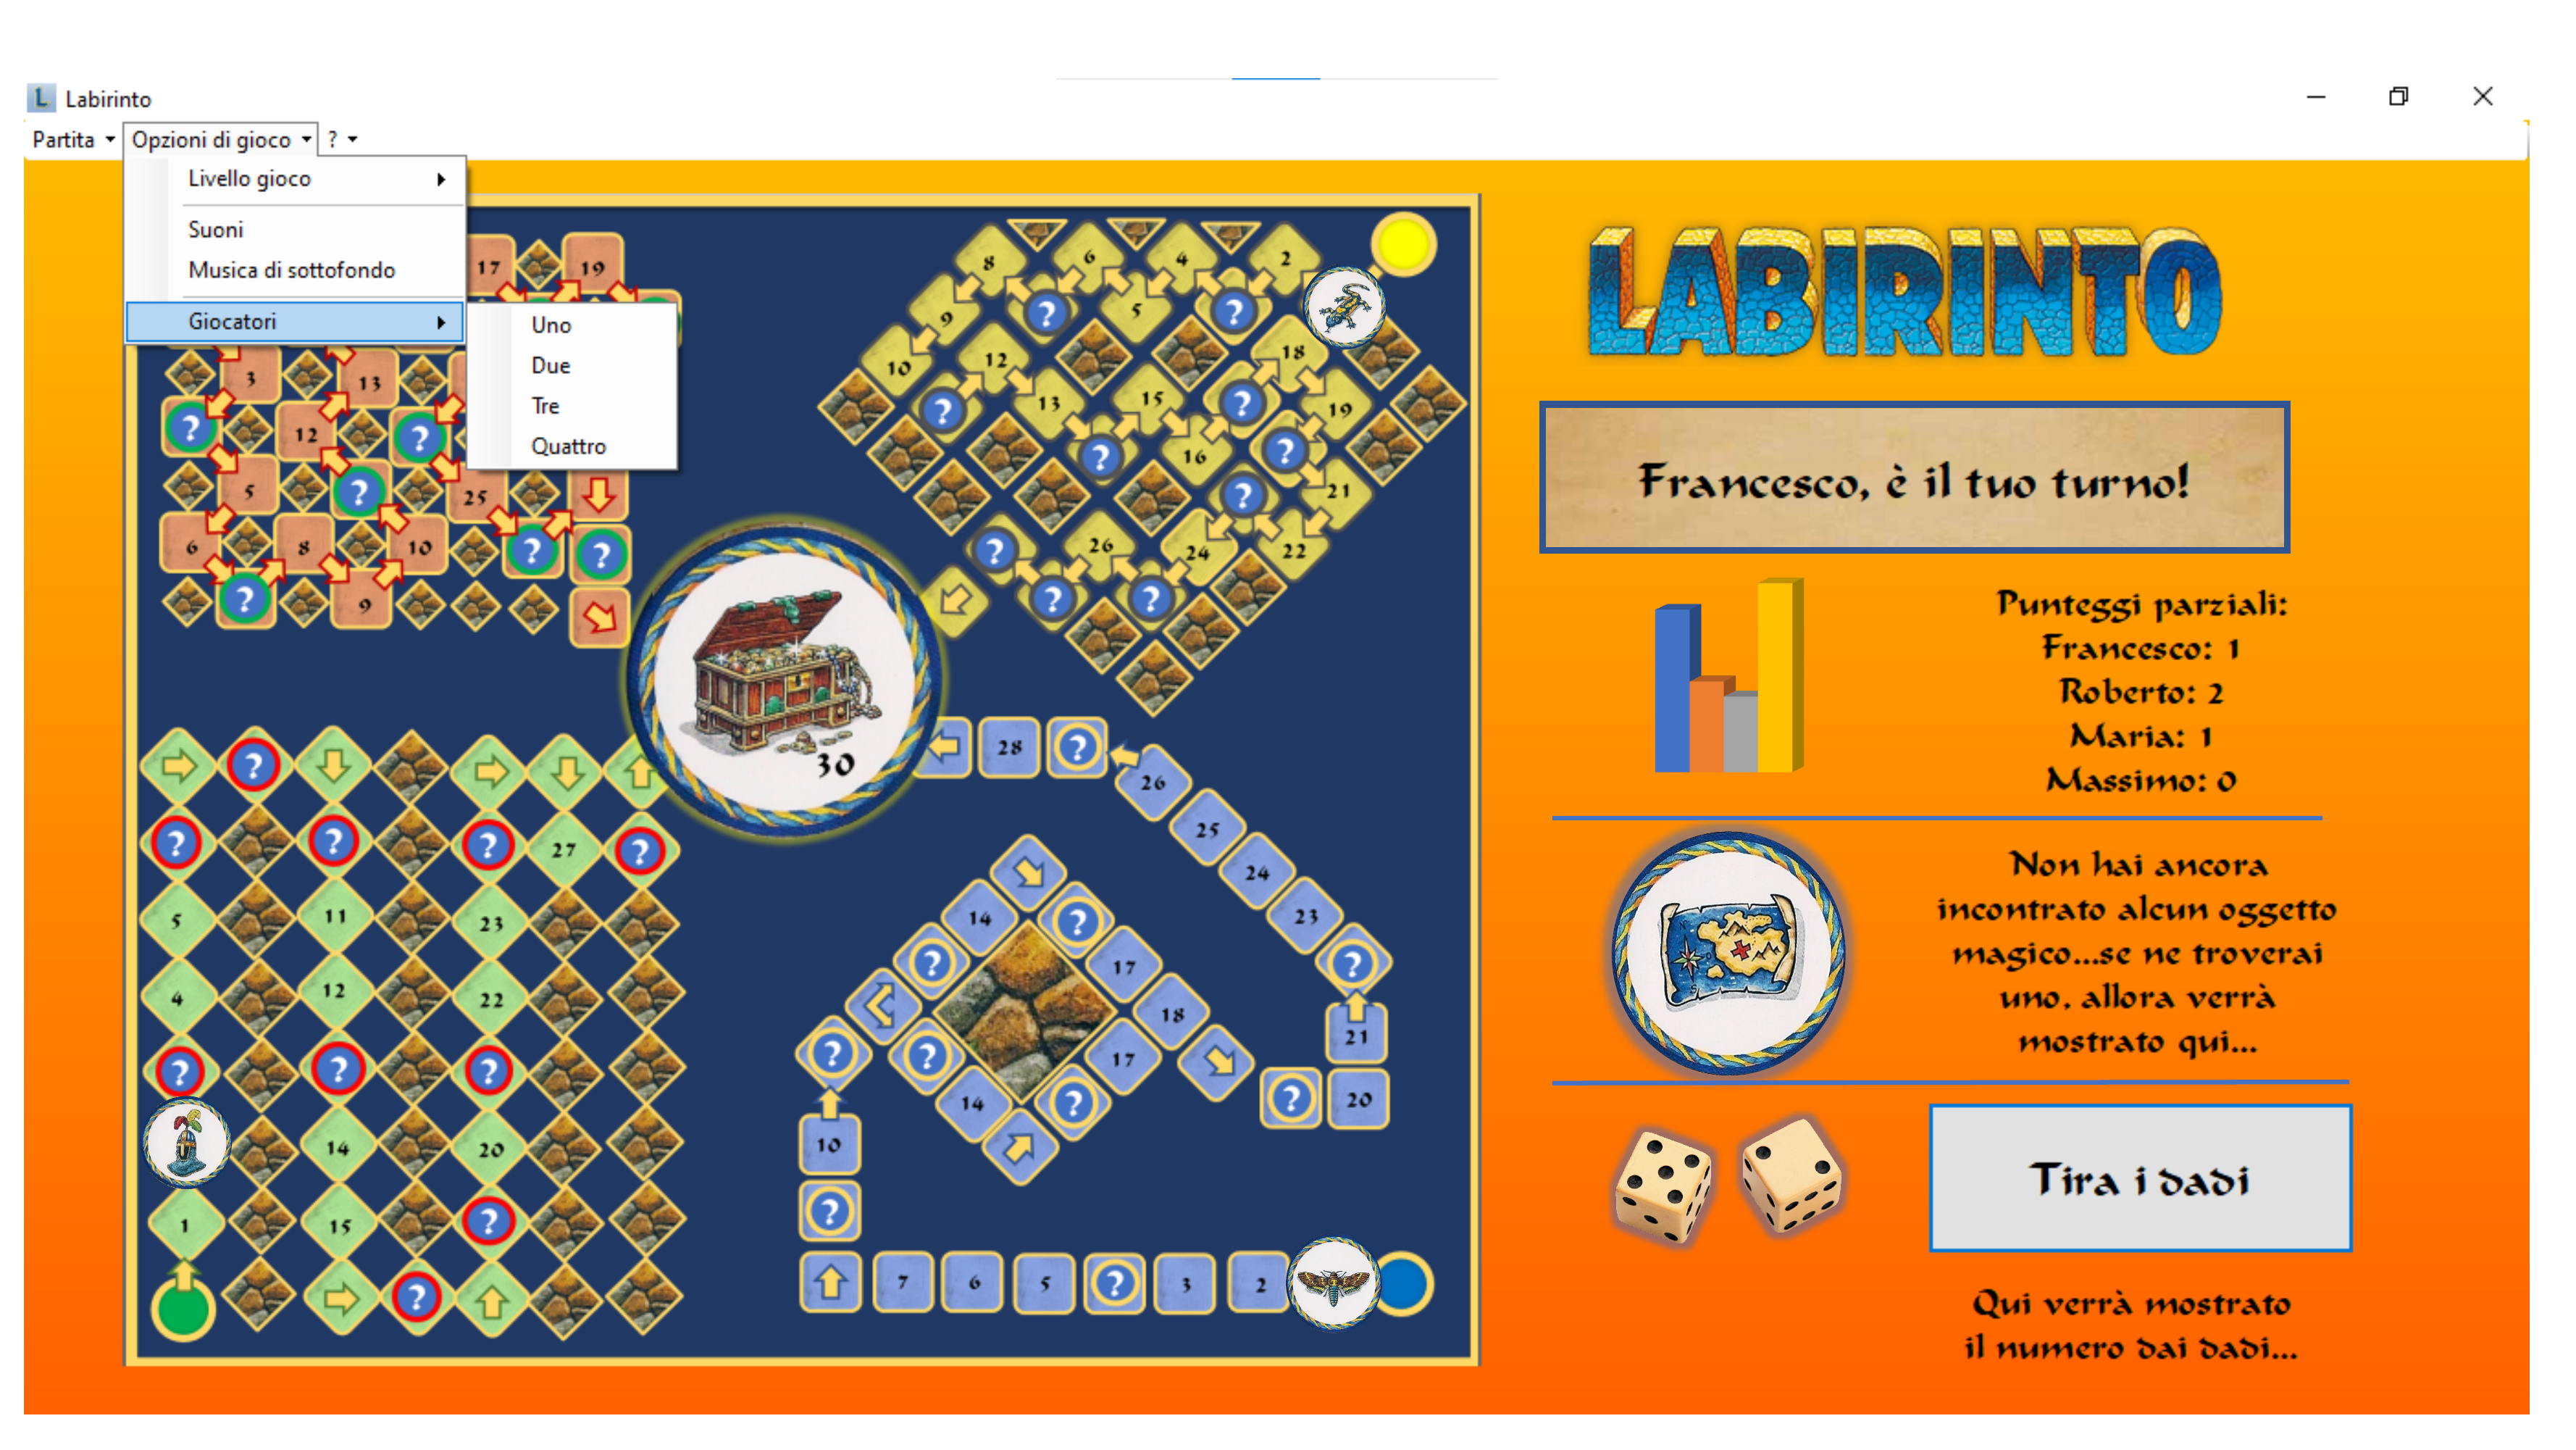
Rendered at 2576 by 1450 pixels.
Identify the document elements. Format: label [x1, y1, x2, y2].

picture [24, 78, 2530, 1414]
